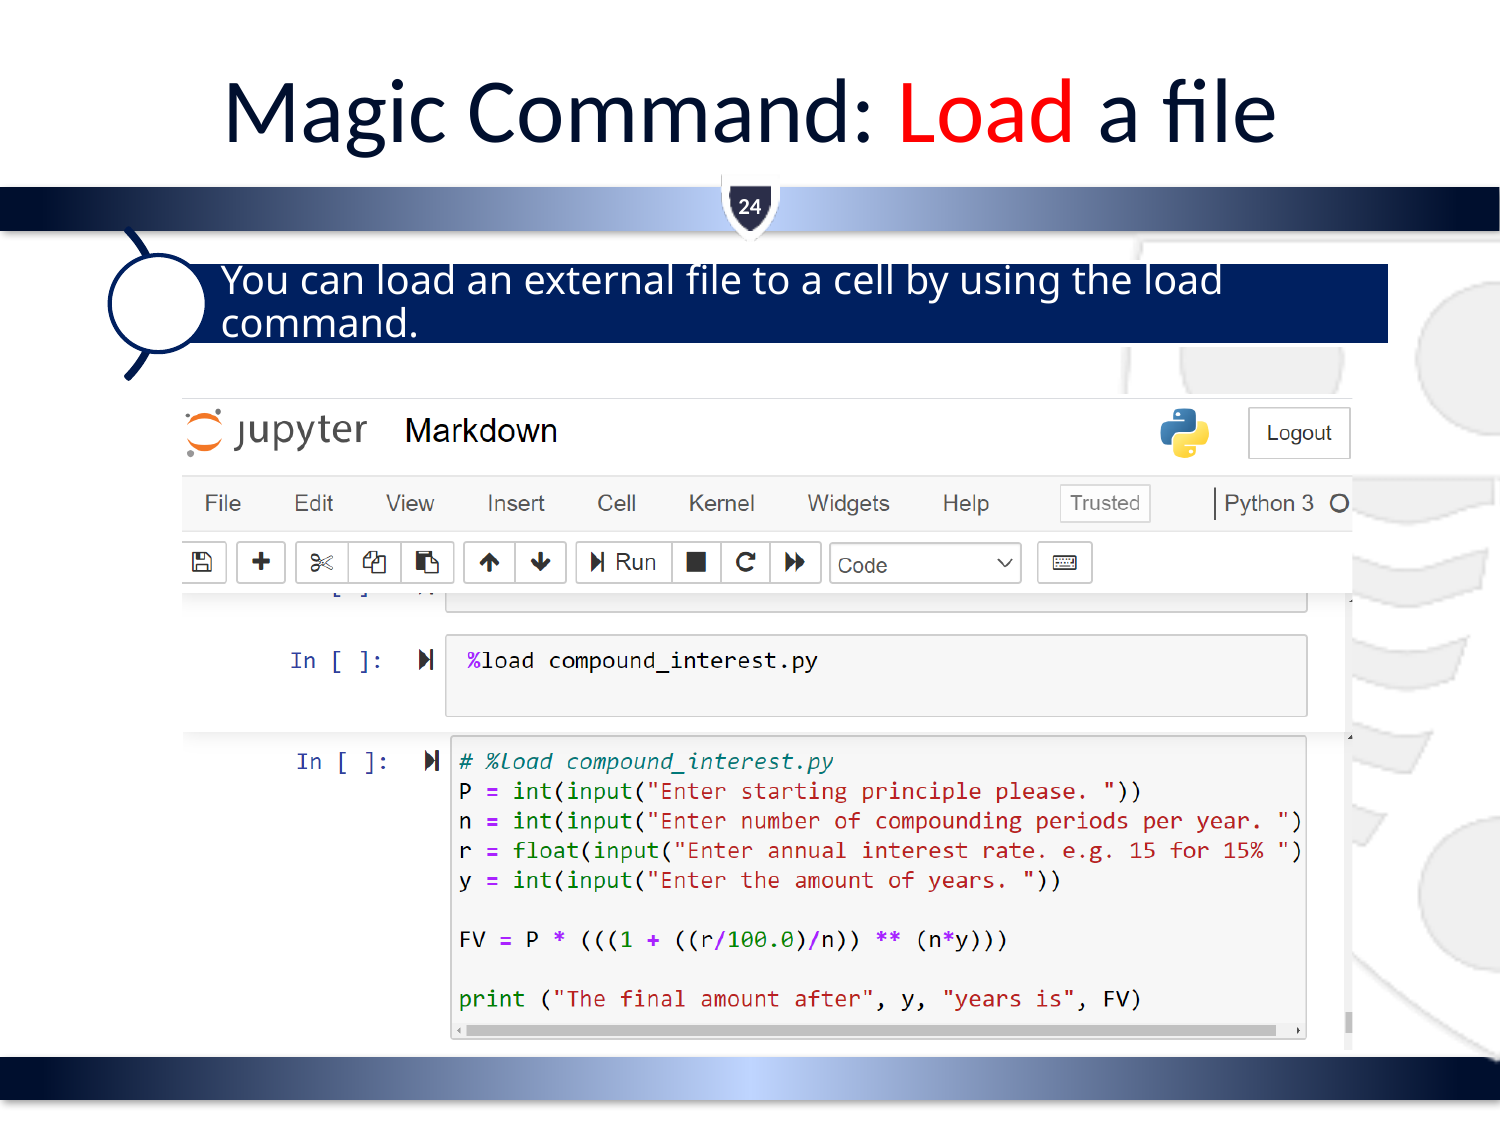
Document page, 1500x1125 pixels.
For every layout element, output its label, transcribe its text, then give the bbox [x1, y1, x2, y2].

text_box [181, 394, 1353, 1051]
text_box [109, 224, 1391, 383]
slide_number 24 [718, 174, 782, 223]
title Magic Command: Load a file [75, 12, 1425, 200]
